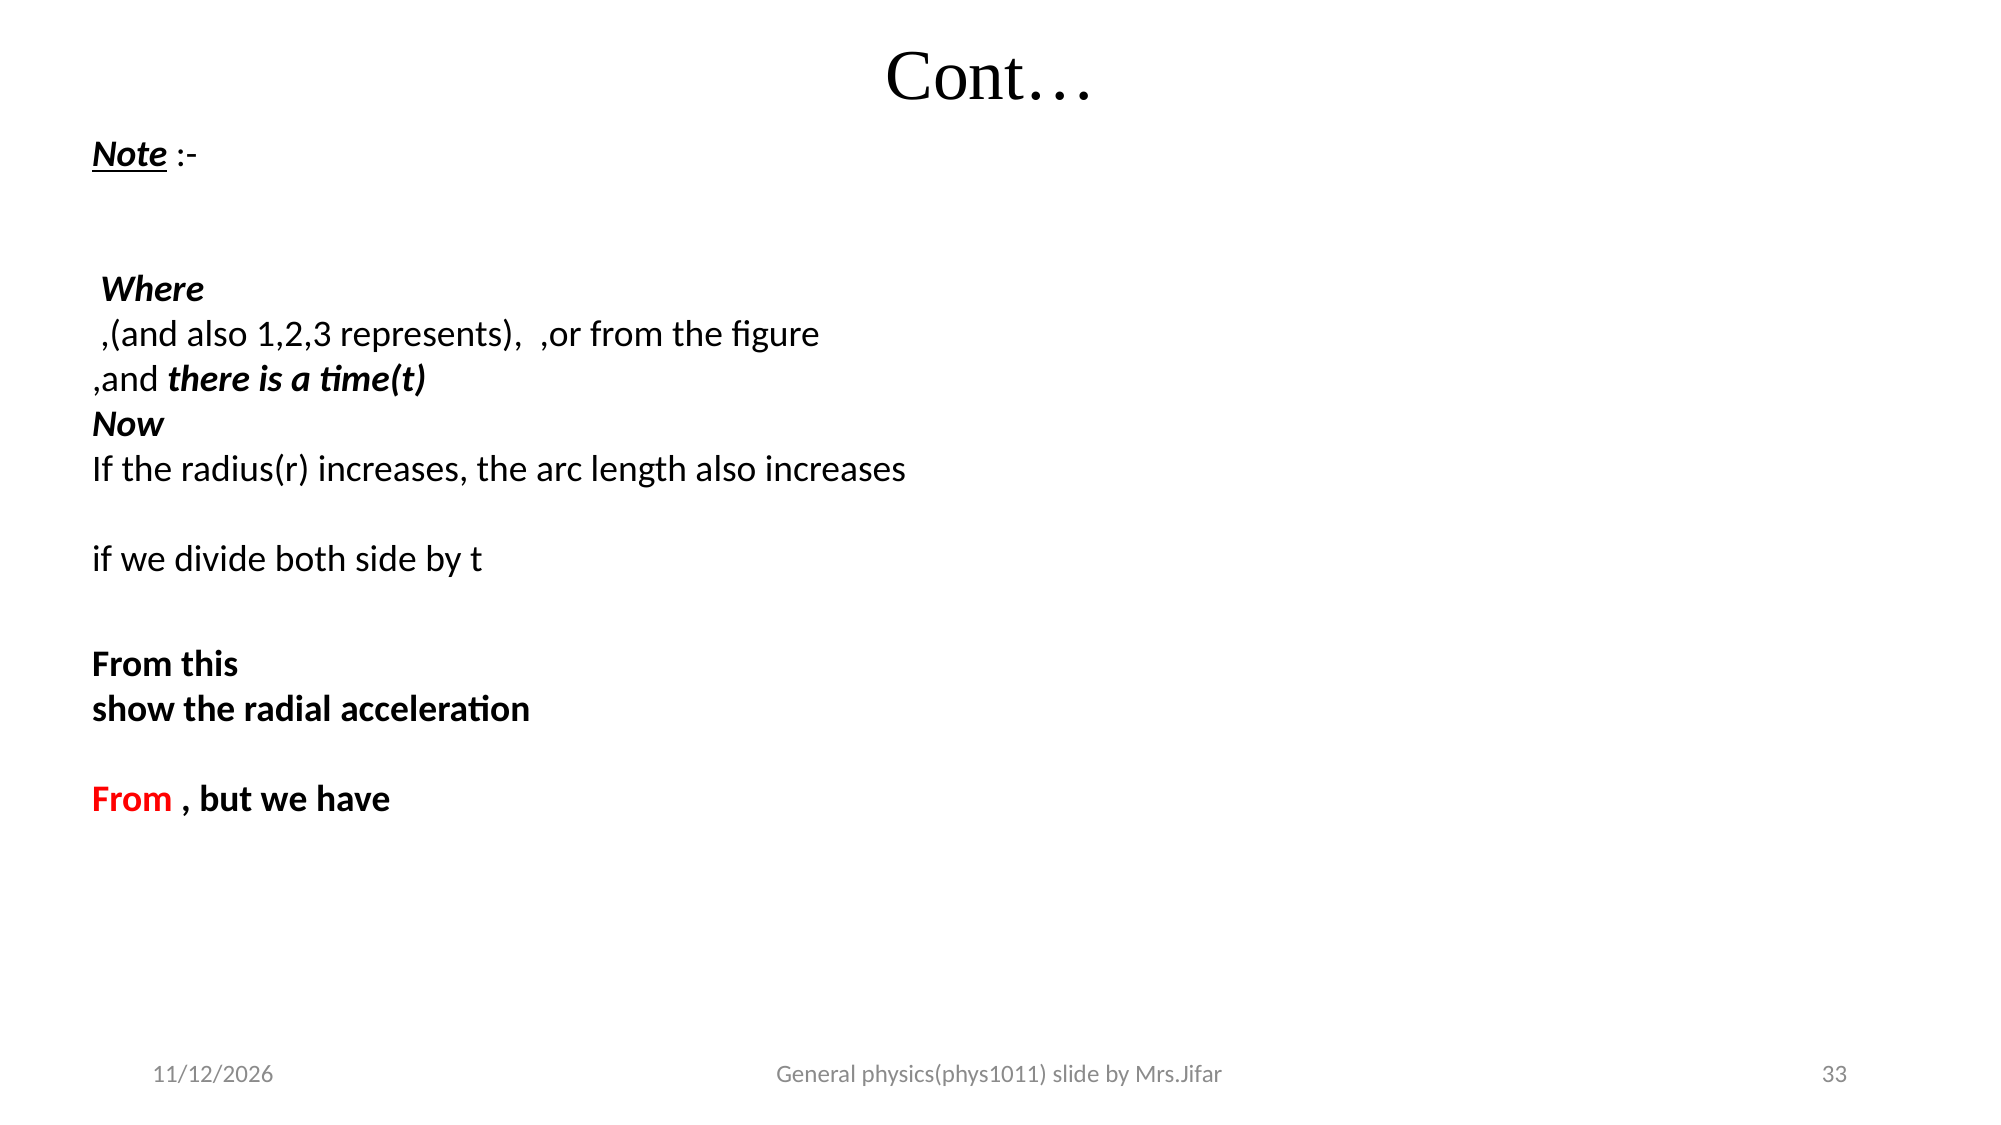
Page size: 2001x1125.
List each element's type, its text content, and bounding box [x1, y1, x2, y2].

list [137, 201, 1880, 1043]
footer General physics(phys1011) slide by Mrs.Jifar [662, 1042, 1338, 1103]
slide_number 13-Jan-20 [137, 1042, 588, 1103]
slide_number 33 [1412, 1042, 1863, 1103]
title Cont… [137, 29, 1863, 123]
